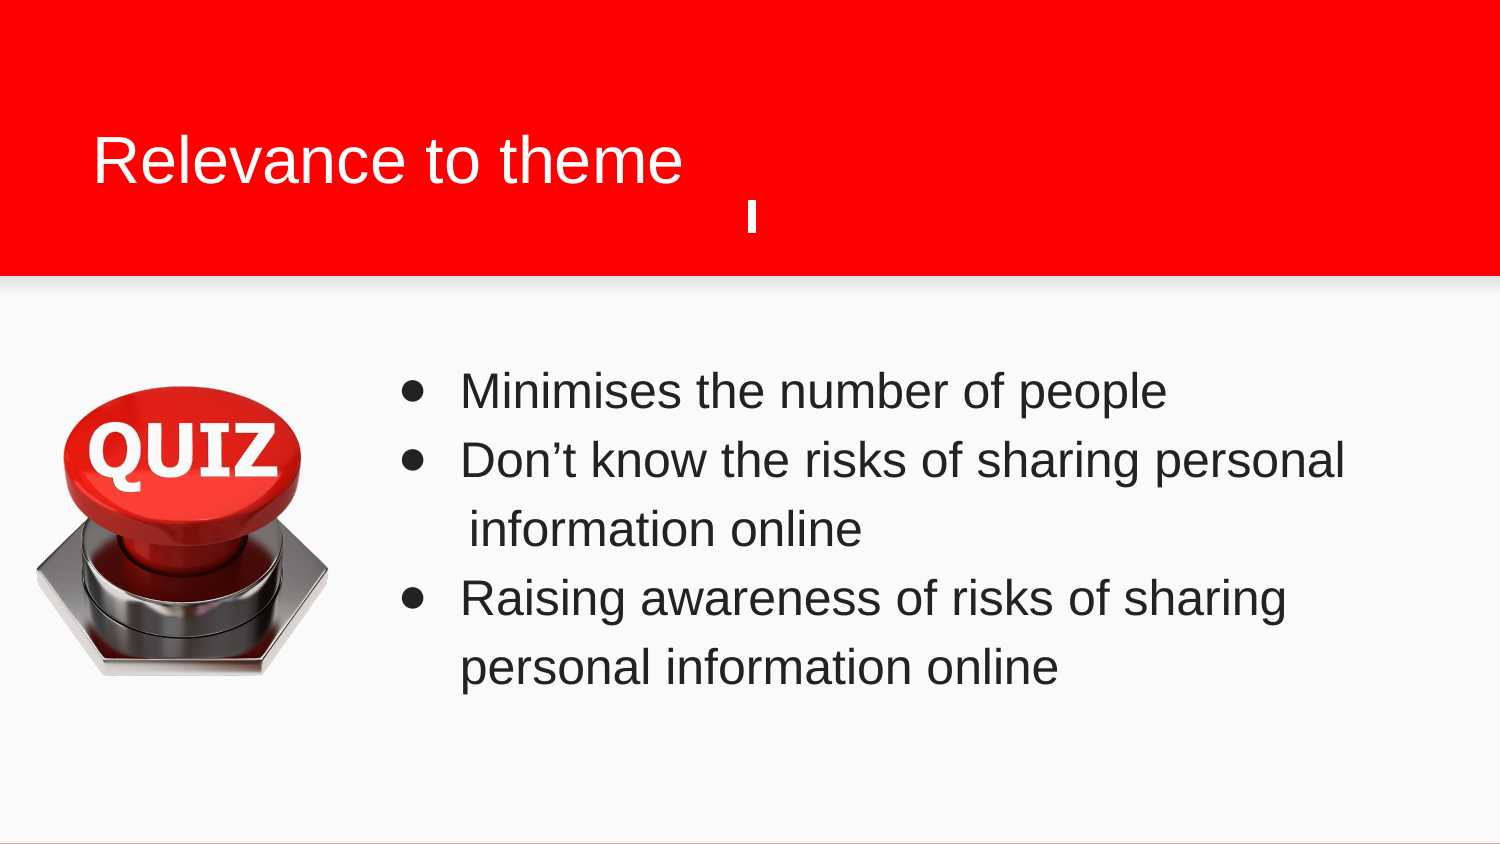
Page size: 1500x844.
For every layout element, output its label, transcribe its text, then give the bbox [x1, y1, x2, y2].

title Relevance to theme [77, 121, 1427, 248]
list Minimises the number of people Don’t know the risks of sharing personal information online Raising awareness of risks of sharing personal information online [369, 334, 1500, 779]
picture [0, 369, 403, 698]
